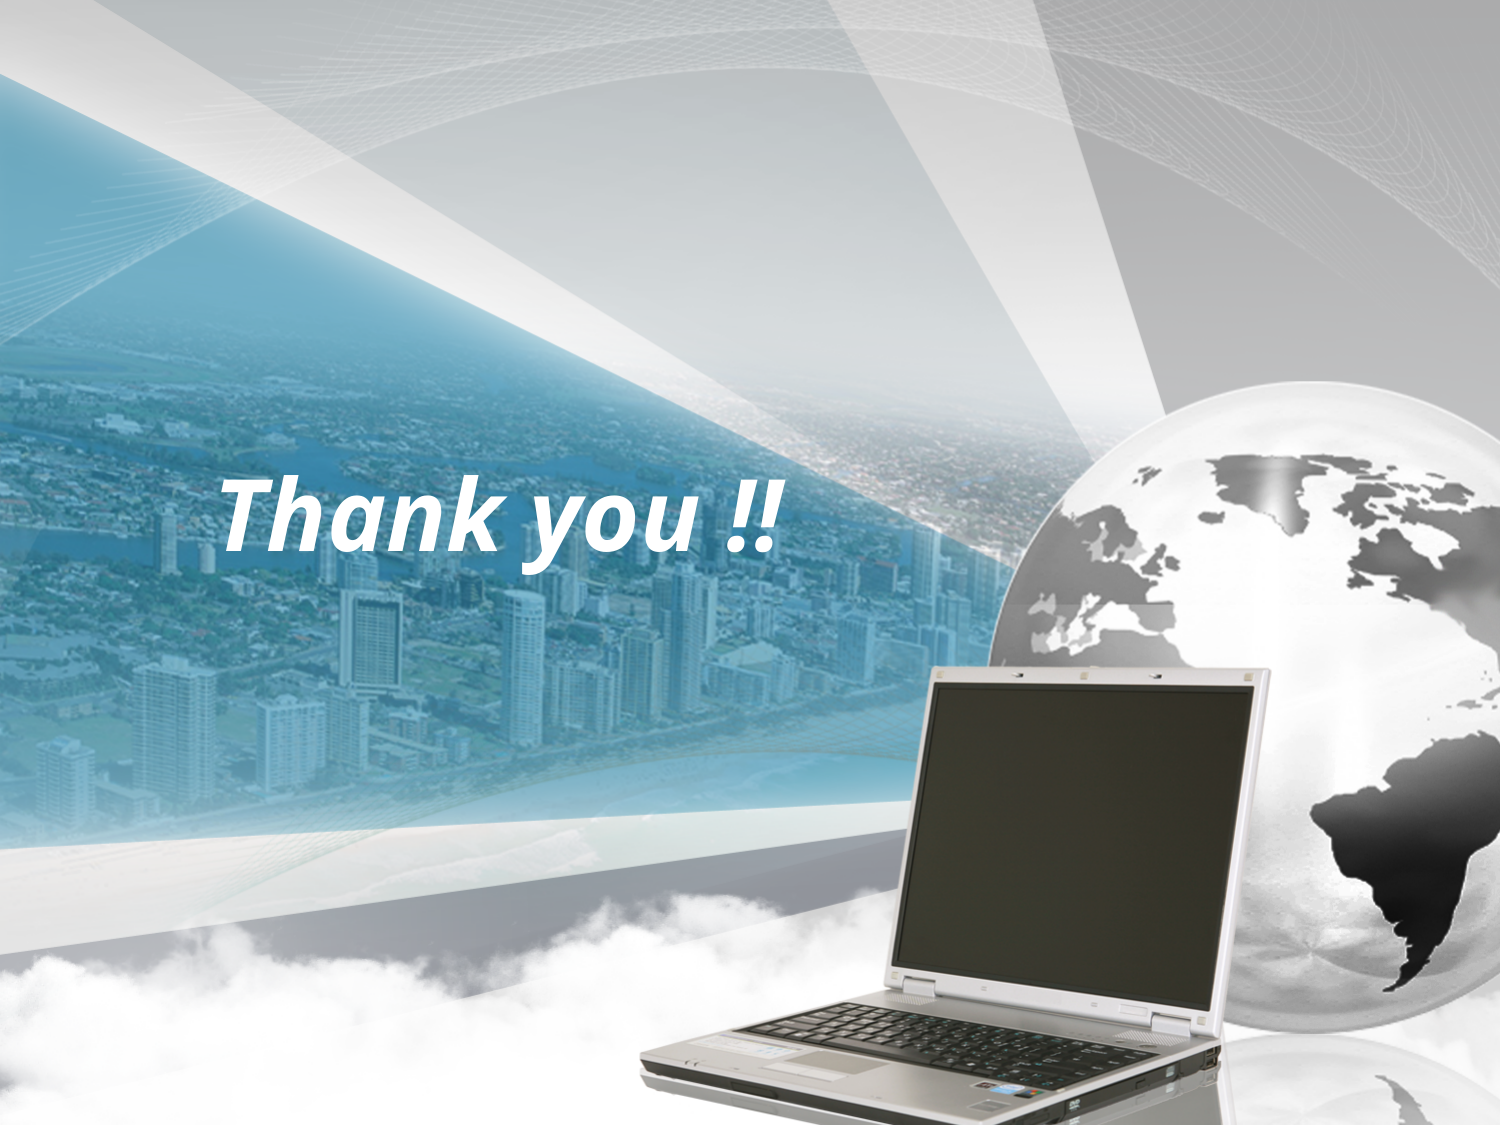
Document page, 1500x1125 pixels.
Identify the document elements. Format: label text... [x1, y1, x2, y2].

title Thank you !! [41, 444, 957, 581]
picture [0, 0, 1500, 1125]
